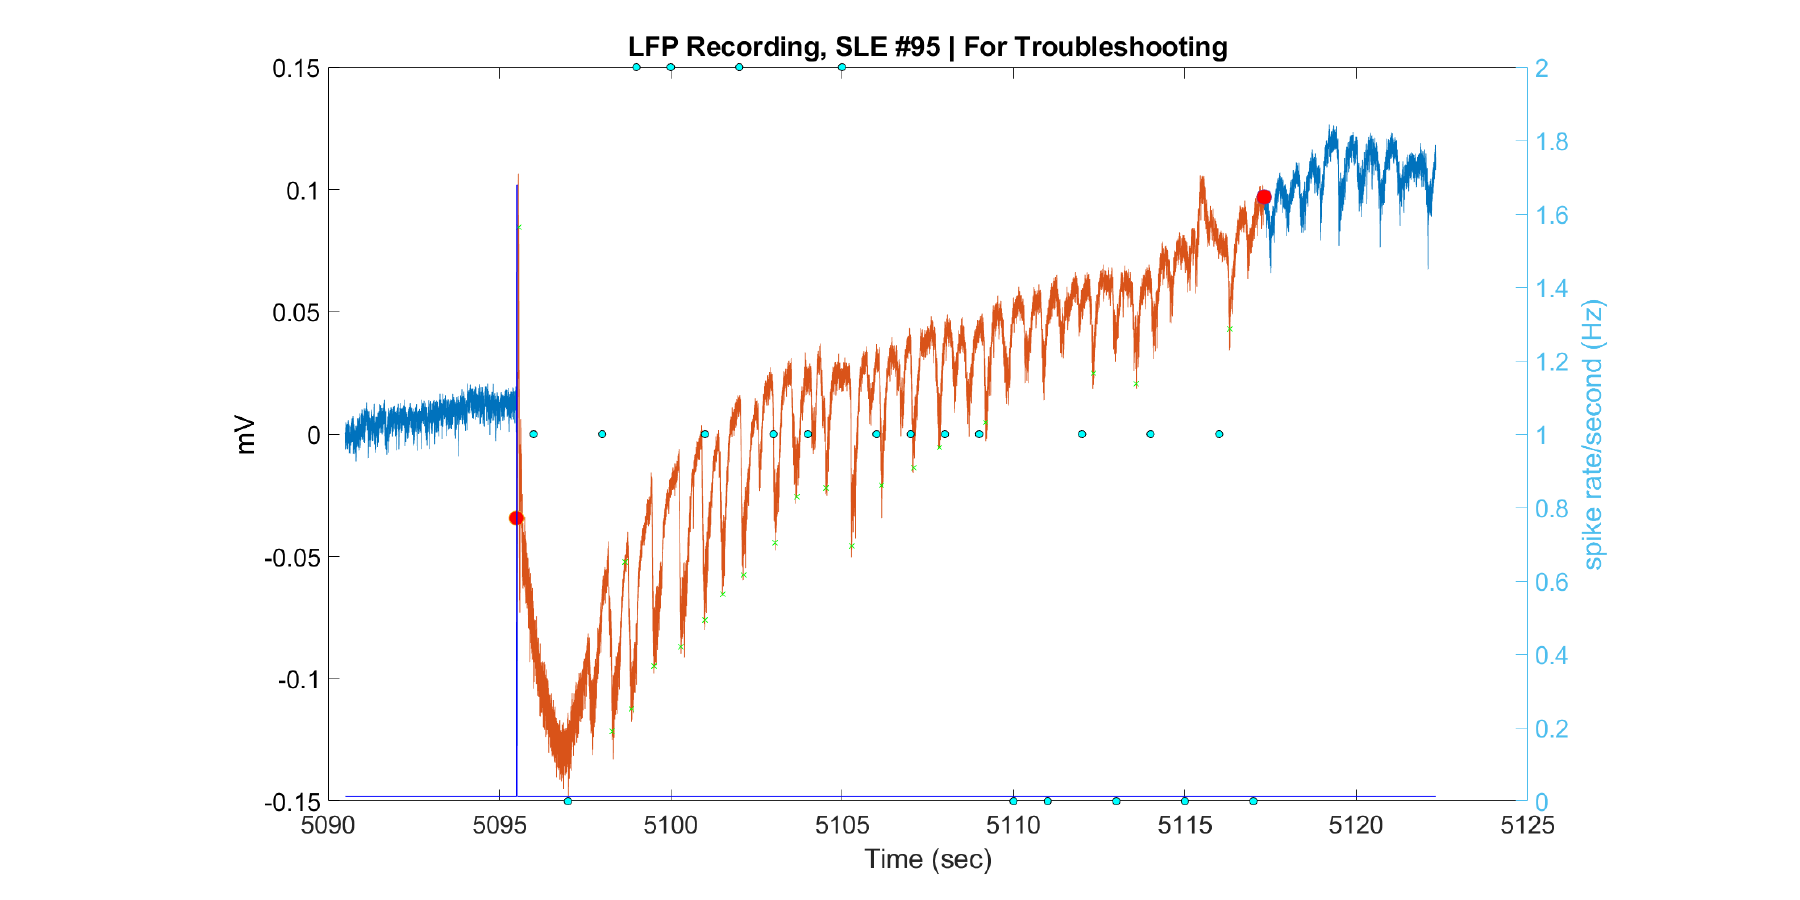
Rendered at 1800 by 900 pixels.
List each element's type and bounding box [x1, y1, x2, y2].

picture [126, 0, 1674, 900]
